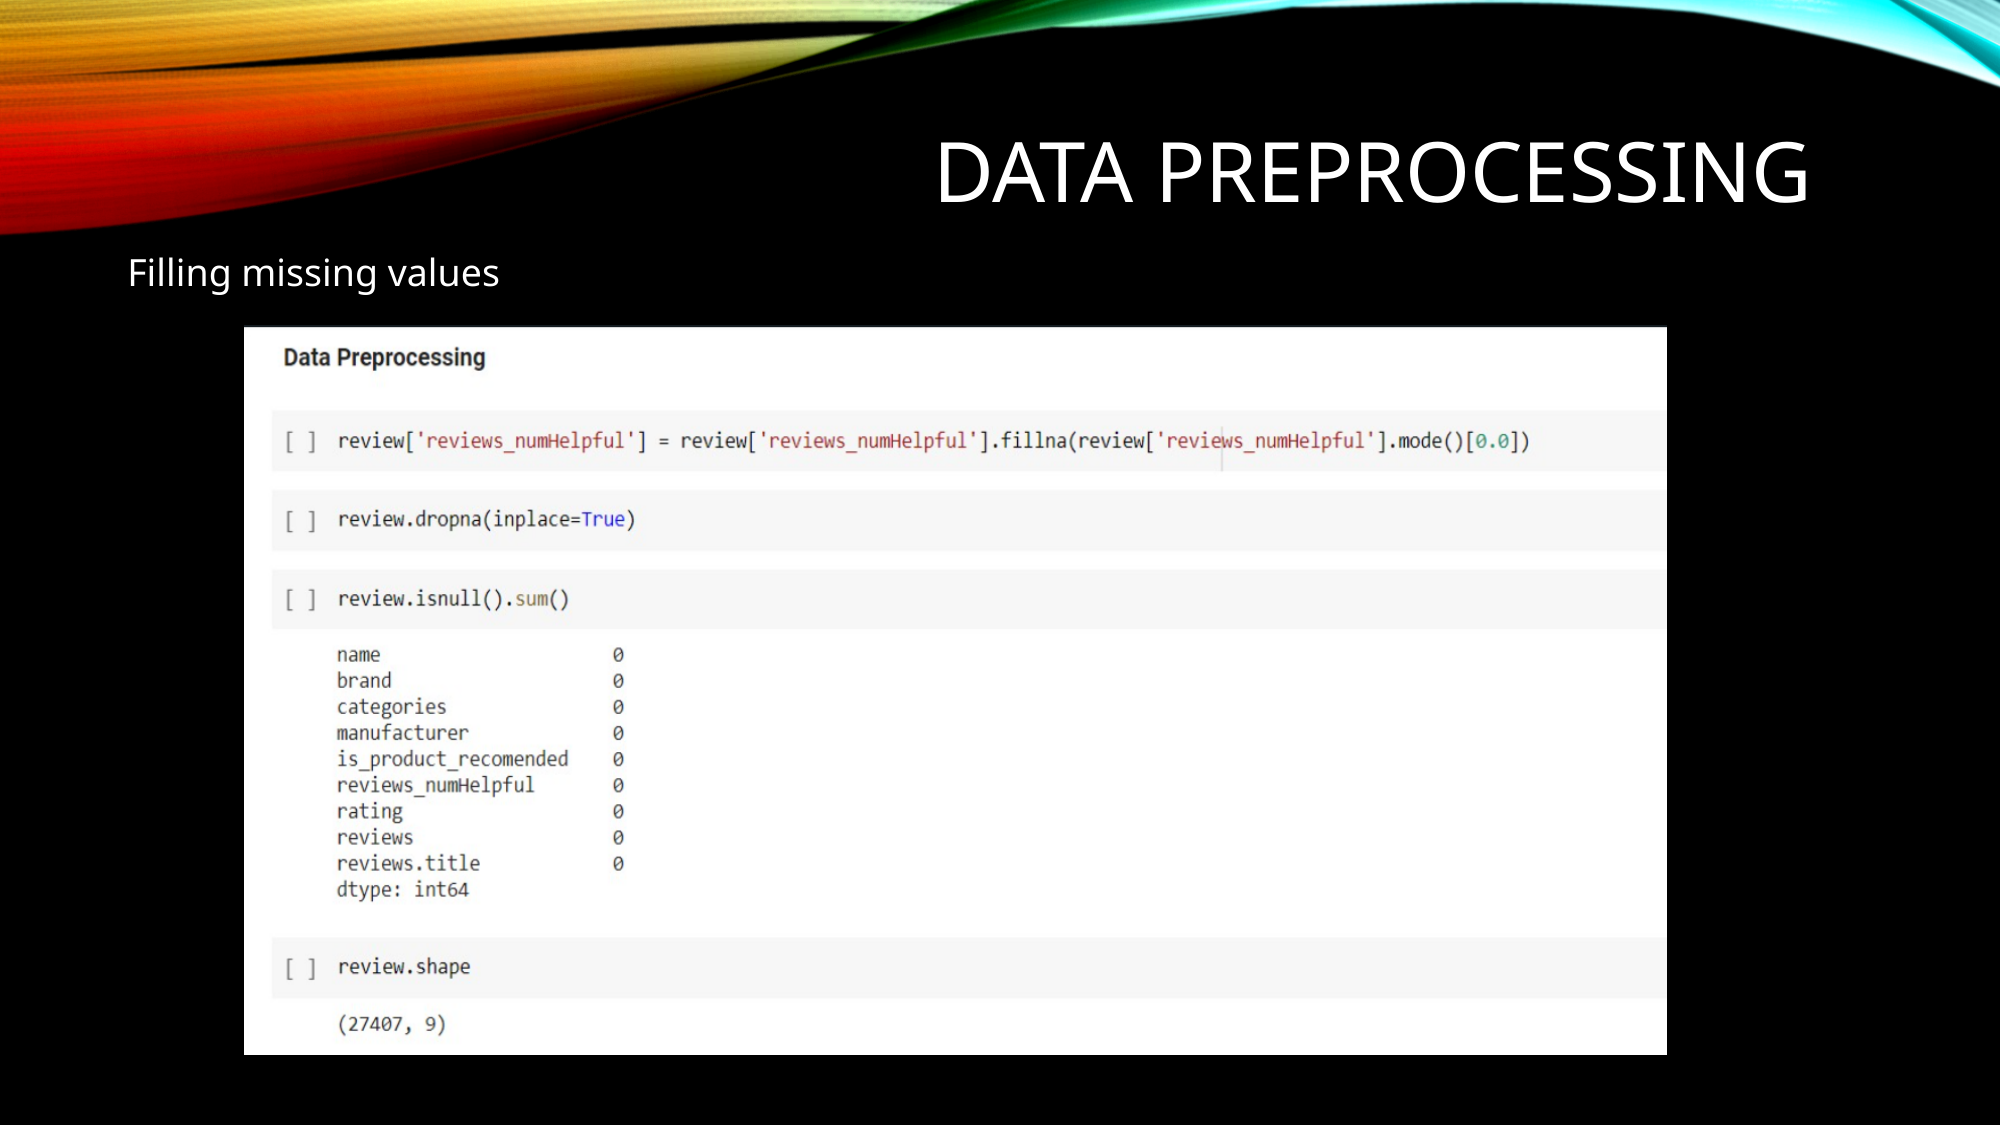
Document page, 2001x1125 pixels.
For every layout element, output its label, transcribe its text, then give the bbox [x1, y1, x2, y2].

text_box Filling missing values [112, 241, 1113, 302]
title Data preprocessing [725, 86, 1872, 265]
picture [244, 324, 1667, 1055]
picture [0, 0, 2000, 237]
